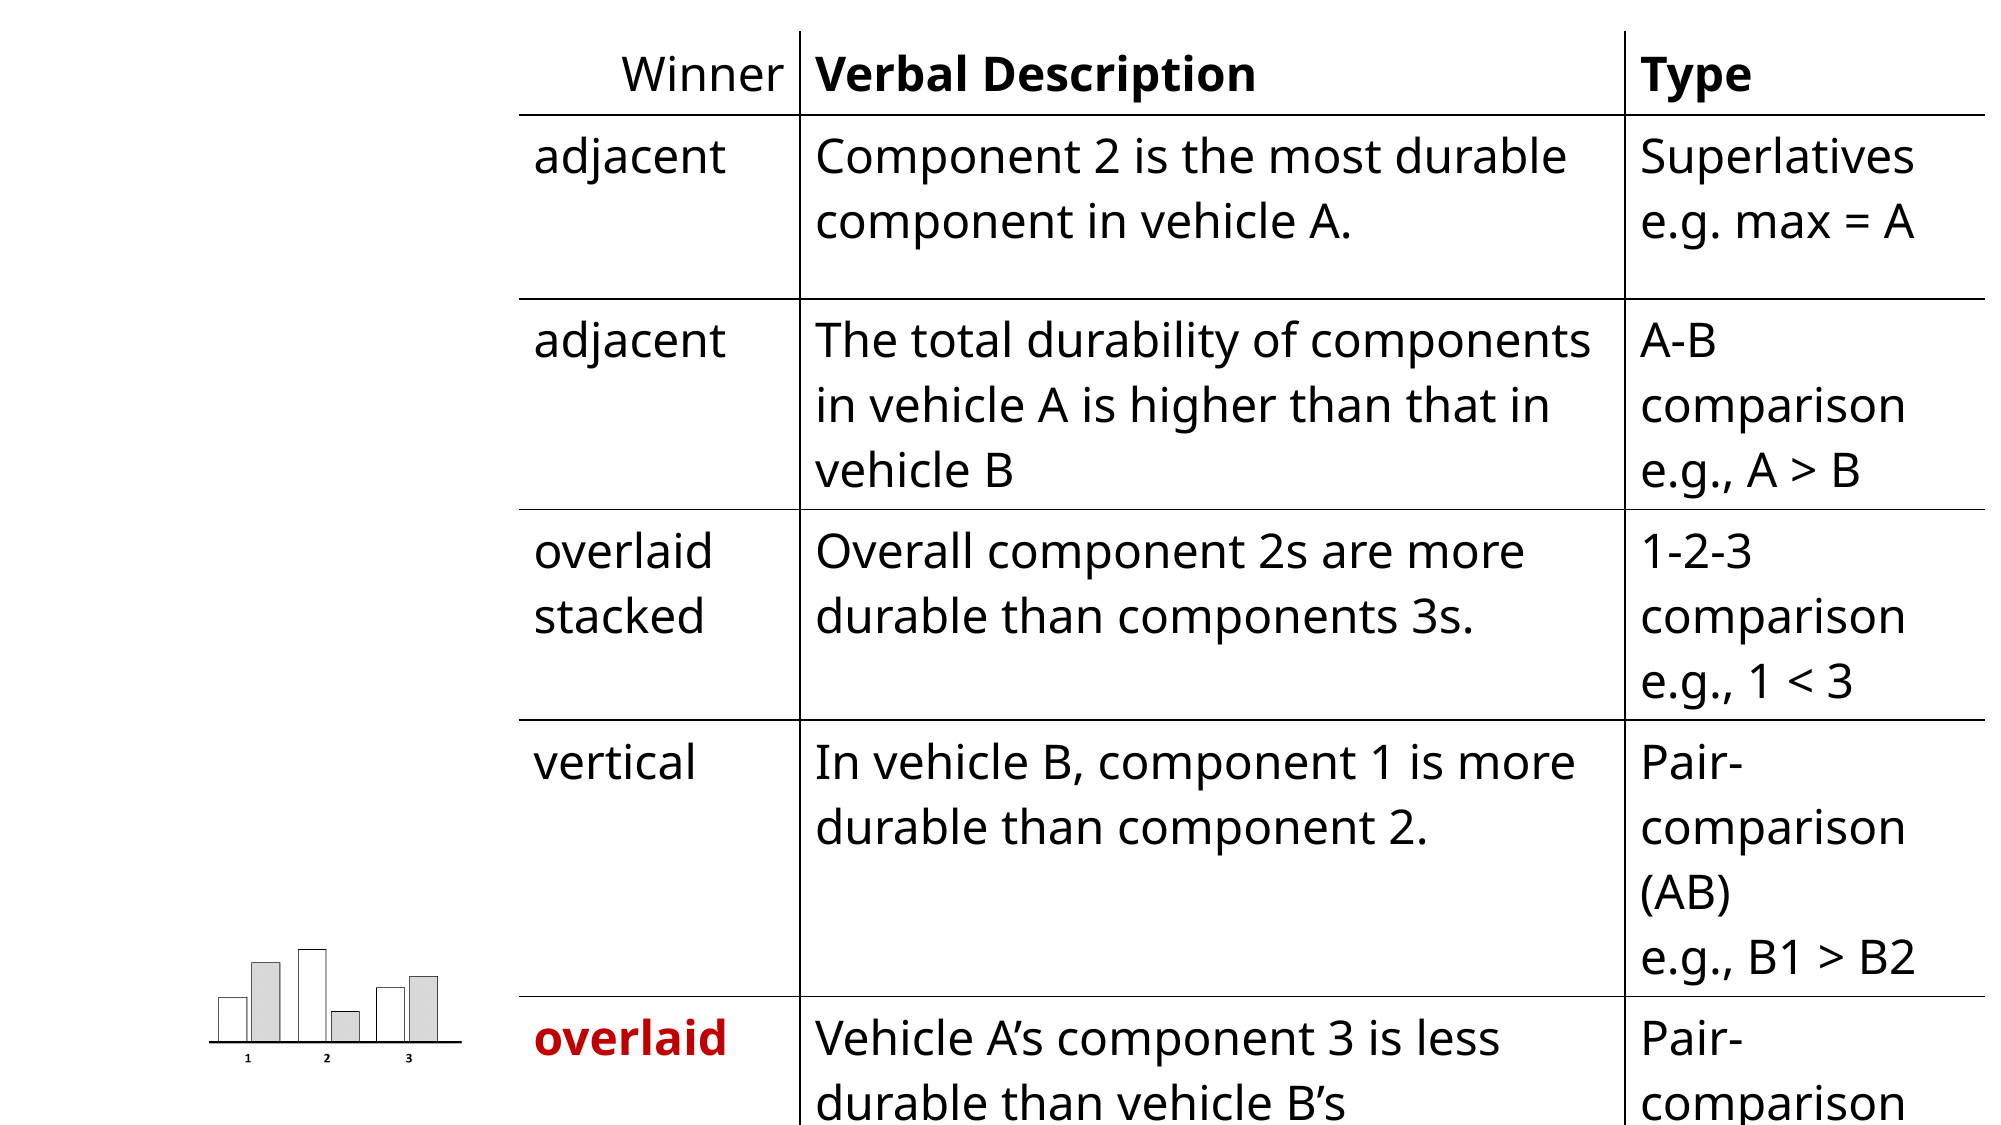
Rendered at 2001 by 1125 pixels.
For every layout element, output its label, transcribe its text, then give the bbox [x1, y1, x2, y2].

table_cell adjacent [519, 116, 799, 298]
picture [209, 949, 463, 1074]
table_cell Superlatives e.g. max = A [1626, 116, 1984, 298]
table_cell A-B comparison e.g., A > B [1626, 300, 1984, 509]
table_cell overlaid stacked [519, 510, 799, 719]
table_cell Component 2 is the most durable component in vehicle A. [801, 116, 1624, 298]
table_cell vertical [519, 721, 799, 996]
table_header Verbal Description [801, 33, 1624, 114]
table_cell Pair-comparison (1-2-3) e.g., A3 < B3 [1626, 997, 1984, 1125]
table_header Type [1626, 33, 1984, 114]
table_cell overlaid [519, 997, 799, 1125]
table_cell In vehicle B, component 1 is more durable than component 2. [801, 721, 1624, 996]
table_cell adjacent [519, 300, 799, 509]
table_header Winner [519, 32, 799, 114]
table_cell Pair-comparison (AB) e.g., B1 > B2 [1626, 721, 1984, 996]
table_cell Vehicle A’s component 3 is less durable than vehicle B’s component 3 [801, 997, 1624, 1125]
table_cell The total durability of components in vehicle A is higher than that in vehicle B [801, 300, 1624, 509]
table_cell Overall component 2s are more durable than components 3s. [801, 510, 1624, 719]
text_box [377, 932, 455, 1045]
table_cell 1-2-3 comparison e.g., 1 < 3 [1626, 510, 1984, 719]
